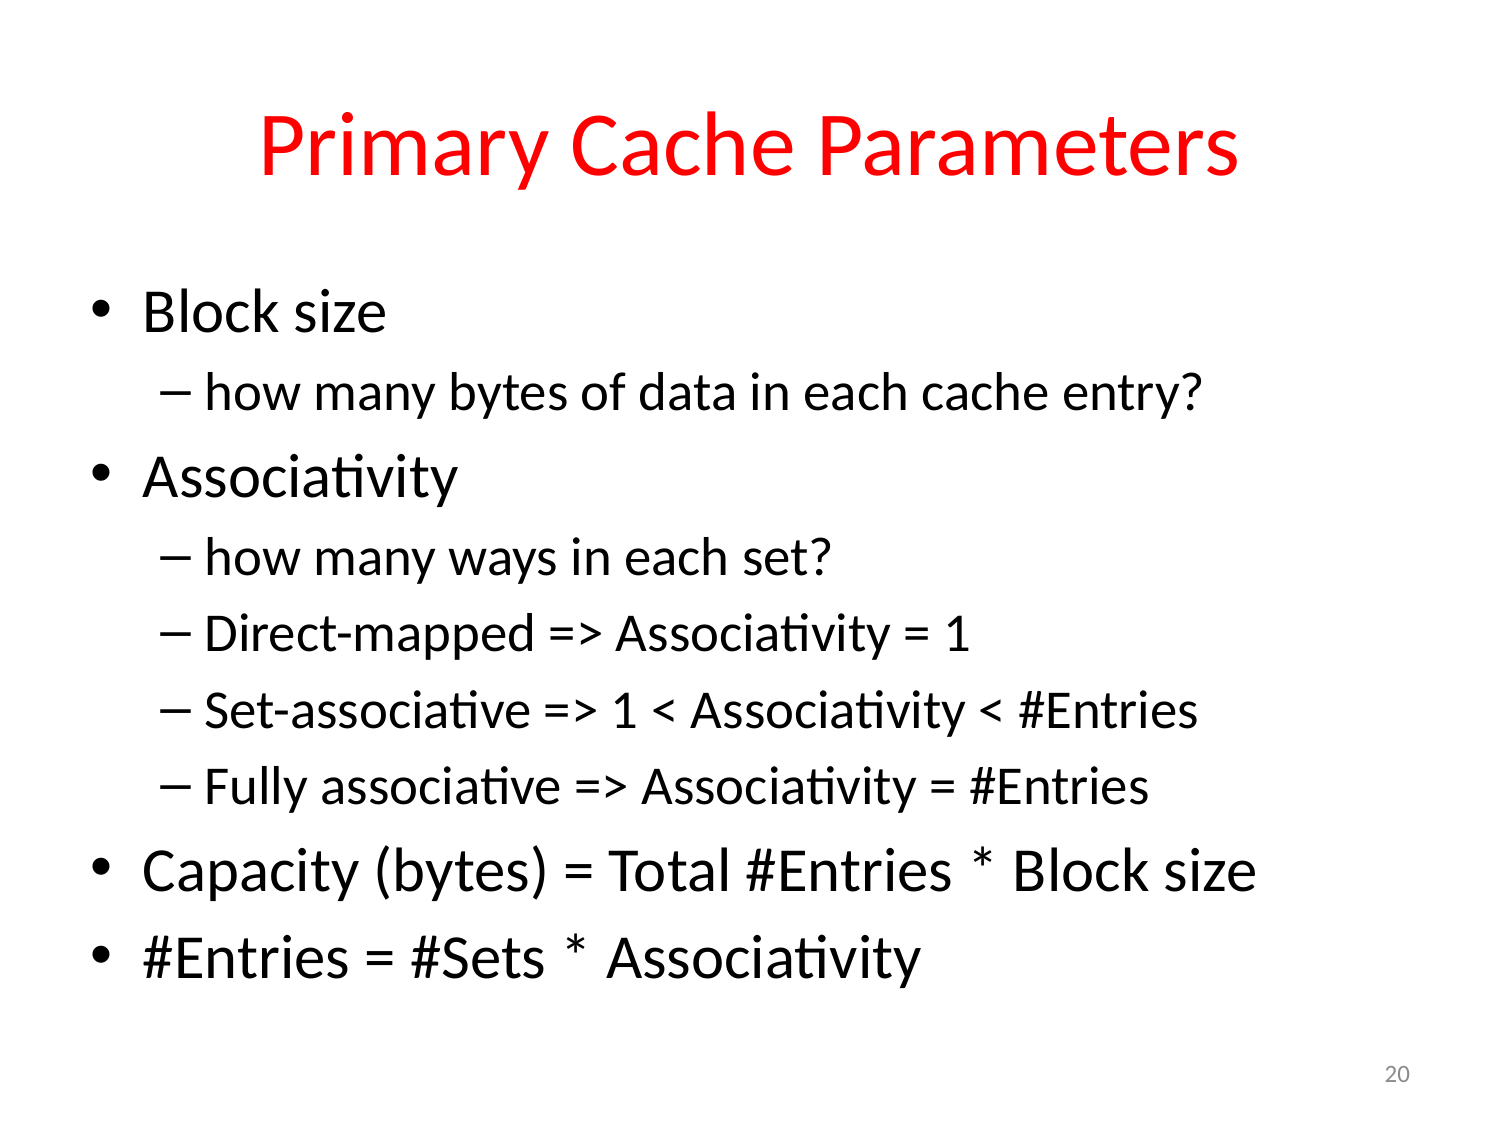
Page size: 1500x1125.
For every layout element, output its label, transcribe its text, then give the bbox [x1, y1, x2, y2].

list Block size how many bytes of data in each cache entry? Associativity how many ways in each set? Direct-mapped => Associativity = 1 Set-associative => 1 < Associativity < #Entries Fully associative => Associativity = #Entries Capacity (bytes) = Total #Entries * Block size #Entries = #Sets * Associativity [75, 262, 1425, 1005]
slide_number 20 [1074, 1042, 1425, 1103]
title Primary Cache Parameters [75, 45, 1425, 233]
